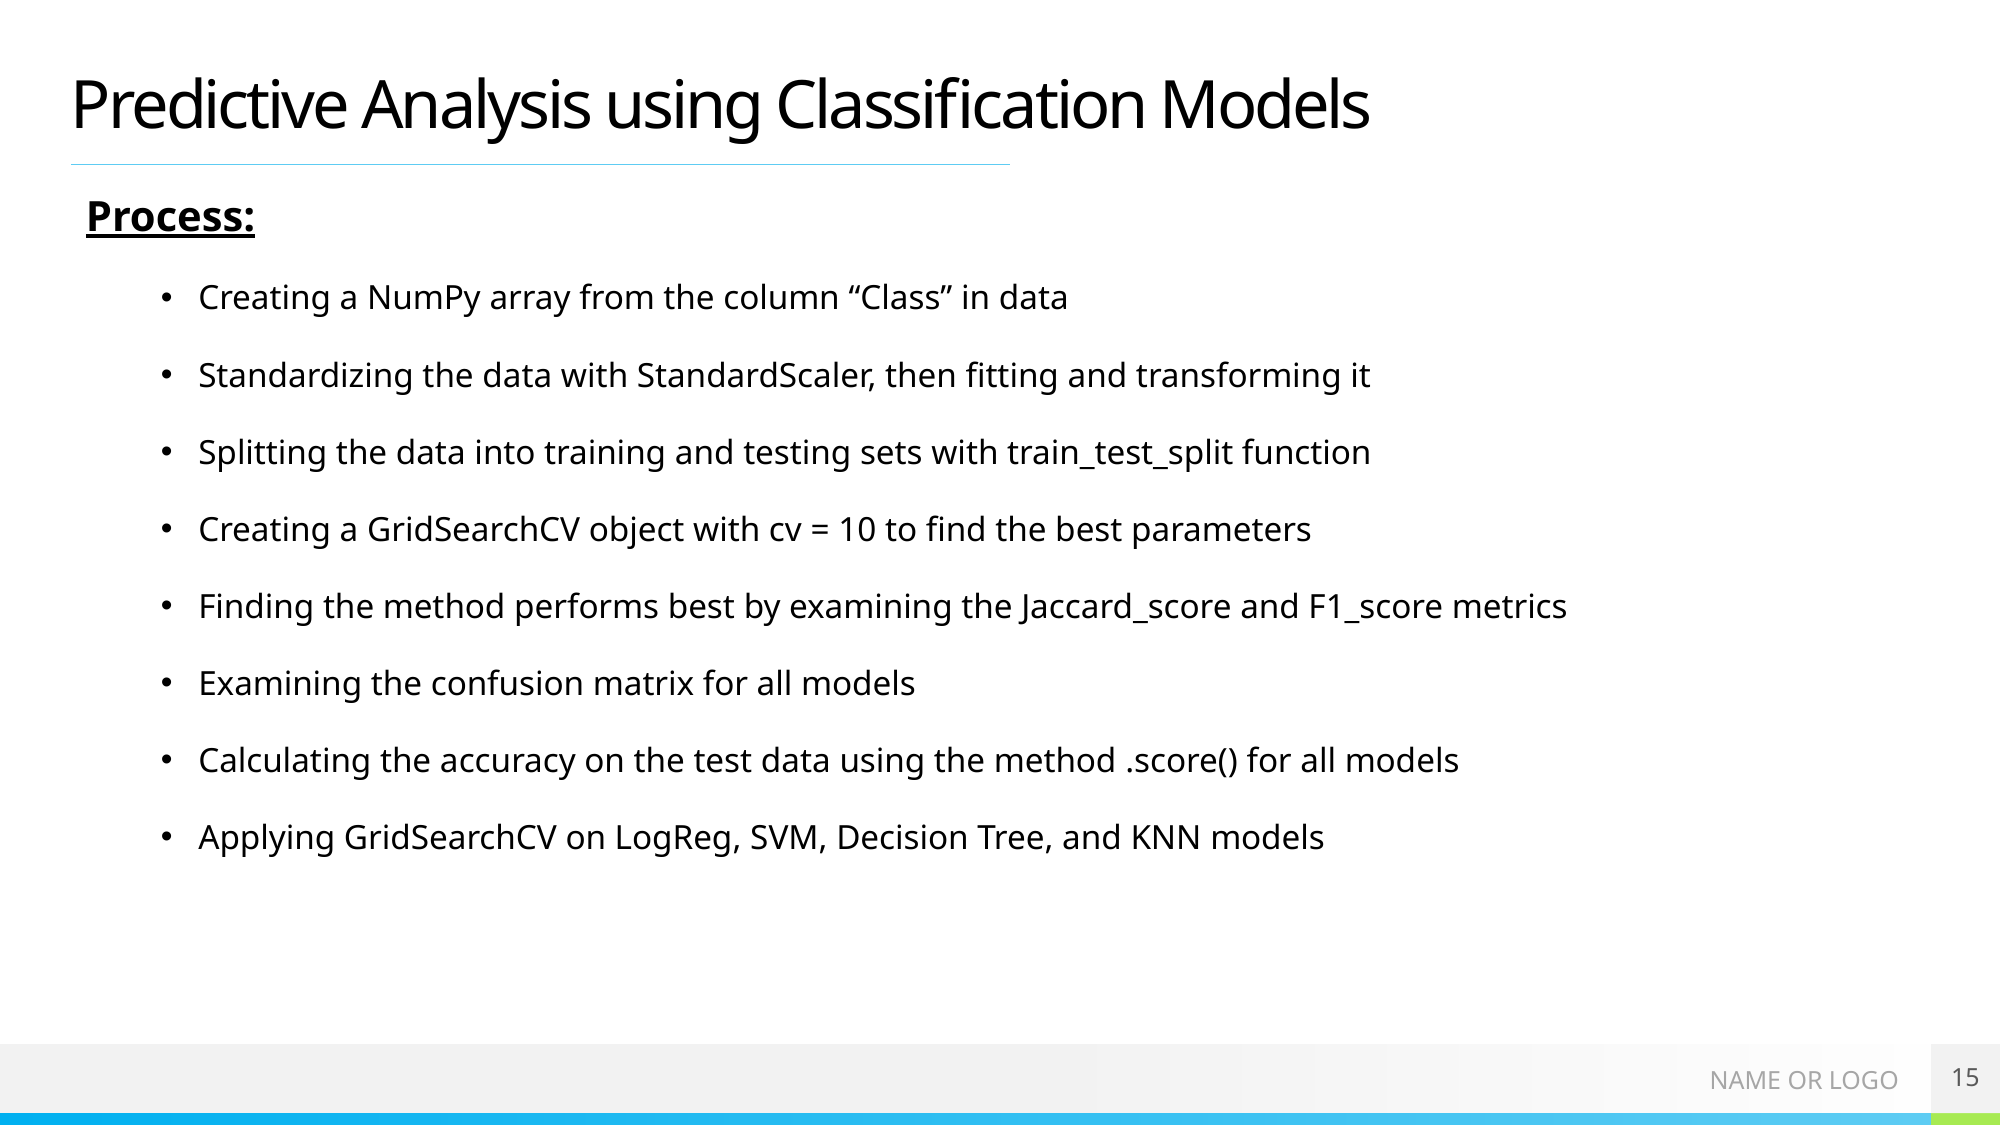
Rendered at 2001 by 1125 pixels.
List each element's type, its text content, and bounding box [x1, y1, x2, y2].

slide_number 15 [1931, 1044, 2000, 1114]
title Predictive Analysis using Classification Models [70, 70, 1932, 142]
text_box Process: Creating a NumPy array from the column “Class” in data Standardizing the data with StandardScaler, then fitting and transforming it Splitting the data into training and testing sets with train_test_split function Creating a GridSearchCV object with cv = 10 to find the best parameters Finding the method performs best by examining the Jaccard_score and F1_score metrics Examining the confusion matrix for all models Calculating the accuracy on the test data using the method .score() for all models Applying GridSearchCV on LogReg, SVM, Decision Tree, and KNN models [70, 172, 1898, 1014]
